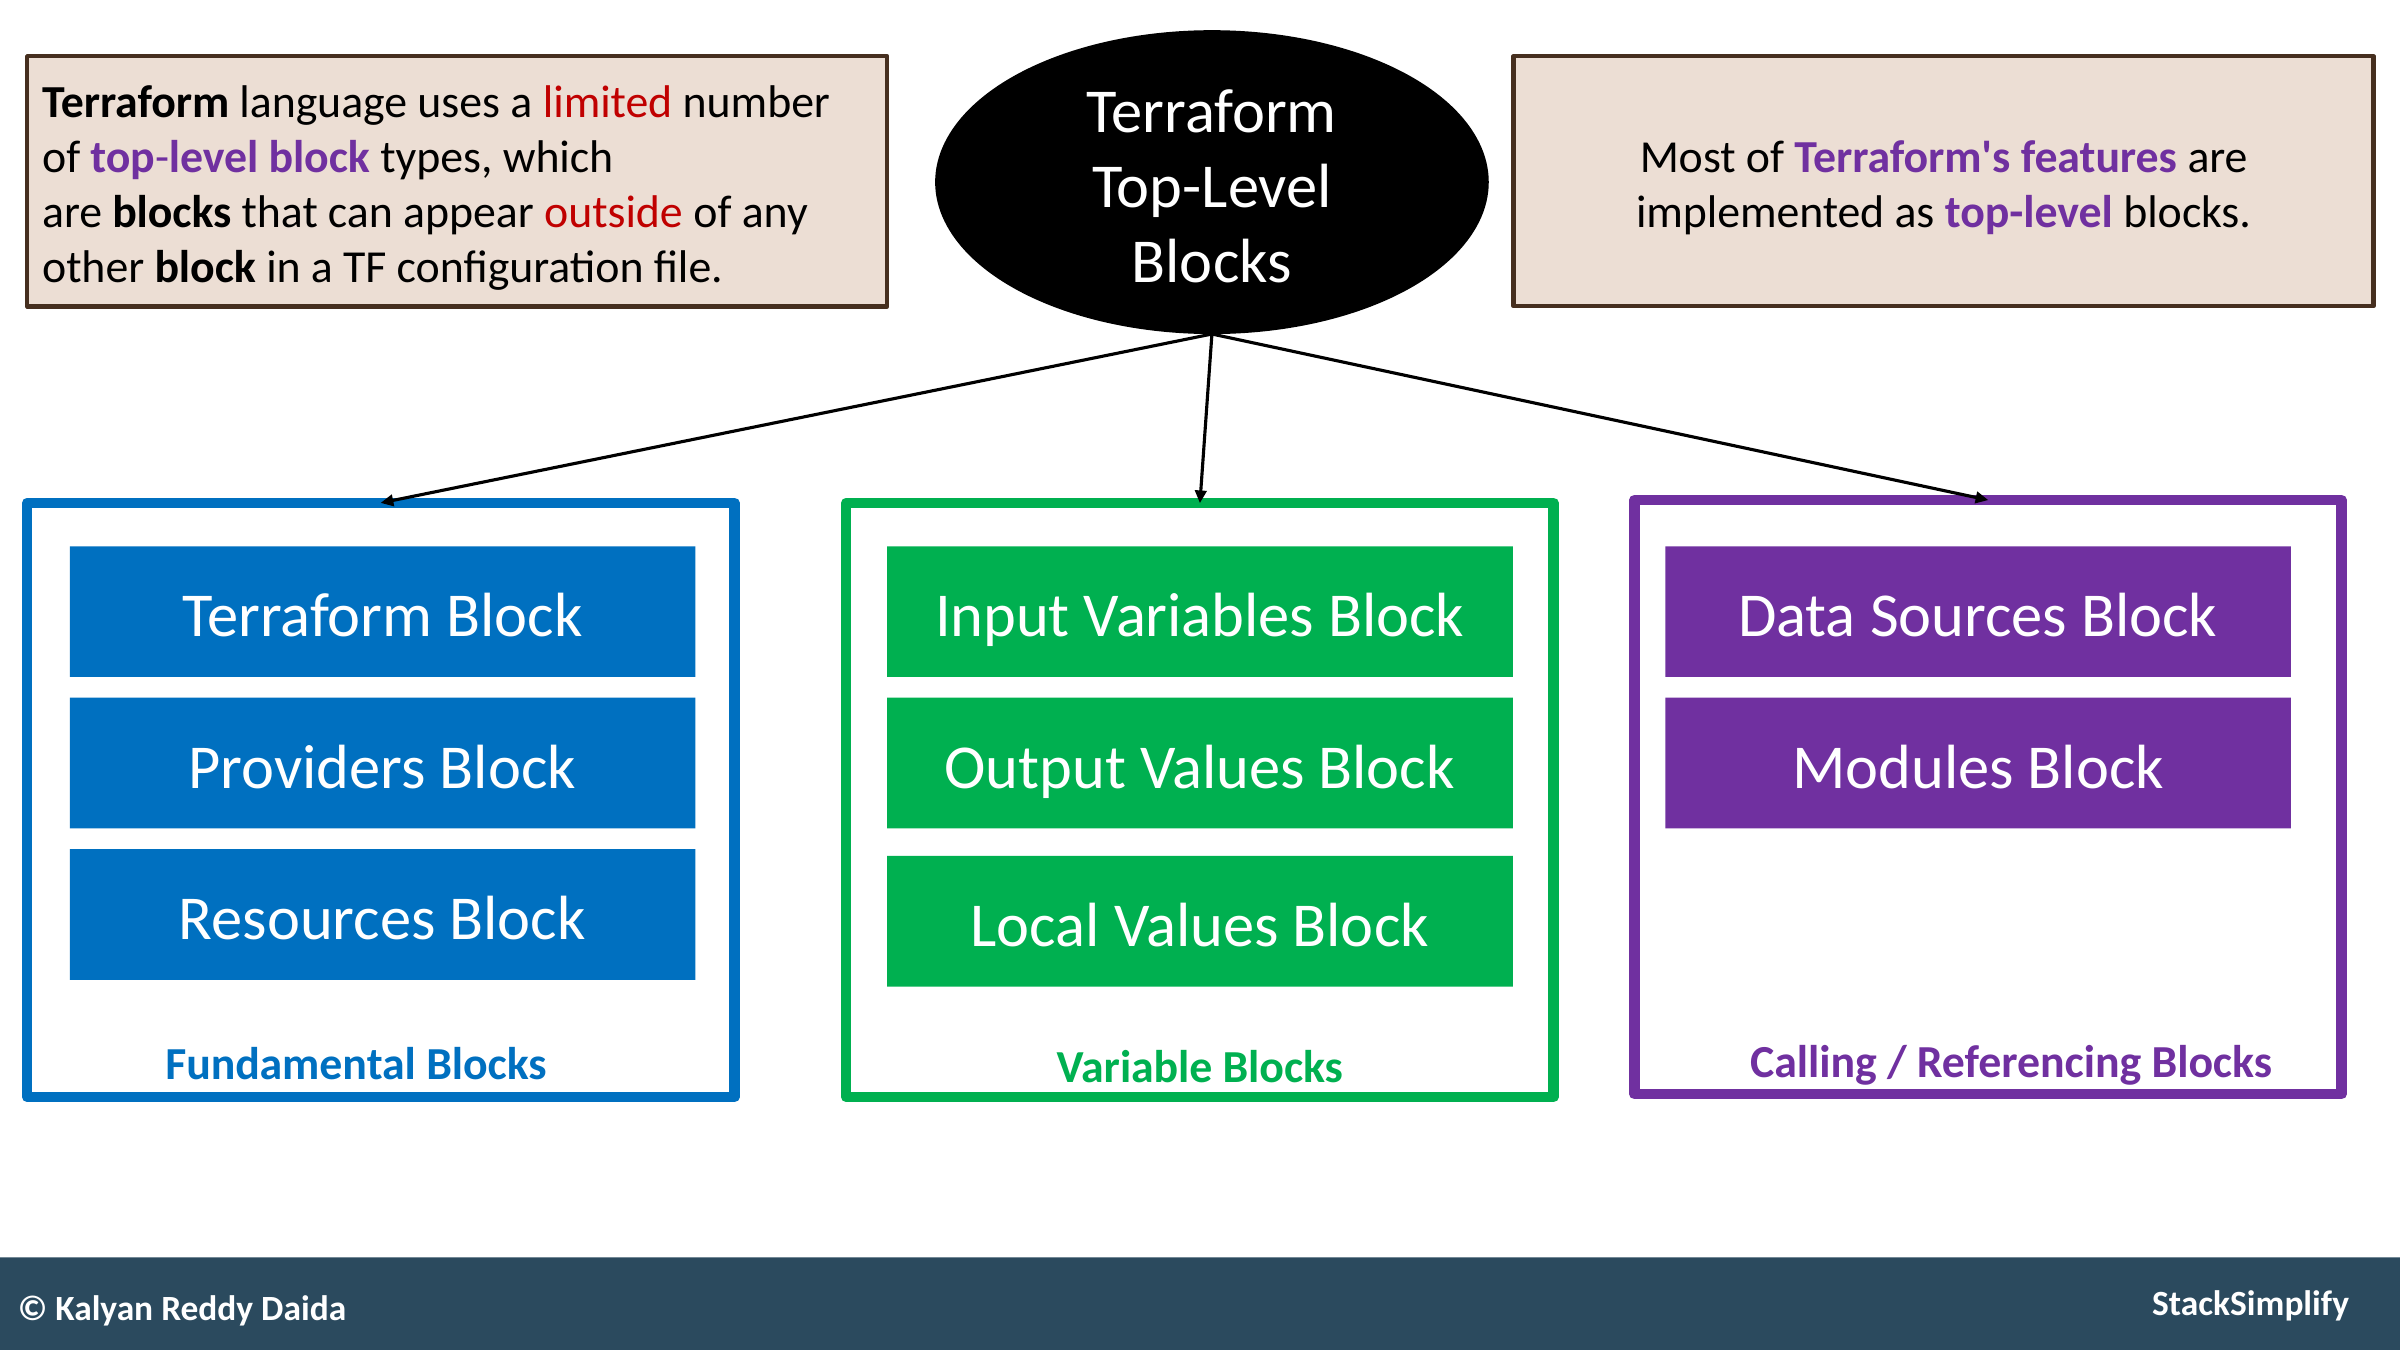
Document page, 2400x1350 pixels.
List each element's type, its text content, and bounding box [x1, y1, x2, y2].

text_box Most of Terraform's features are implemented as top-level blocks. [1511, 54, 2376, 308]
text_box Fundamental Blocks [150, 1026, 562, 1097]
text_box [25, 501, 737, 1099]
text_box Calling / Referencing Blocks [1735, 1023, 2288, 1094]
footer © Kalyan Reddy Daida [0, 1269, 810, 1342]
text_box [1199, 333, 1213, 504]
text_box [844, 501, 1556, 1099]
text_box Terraform Top-Level Blocks [933, 28, 1491, 321]
text_box Terraform language uses a limited number of top-level block types, which are blocks that can appear outside of any other block in a TF configuration file. [25, 54, 889, 309]
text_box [380, 333, 1199, 504]
text_box Variable Blocks [1041, 1029, 1359, 1099]
text_box [1632, 498, 2344, 1096]
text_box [1211, 333, 1989, 501]
